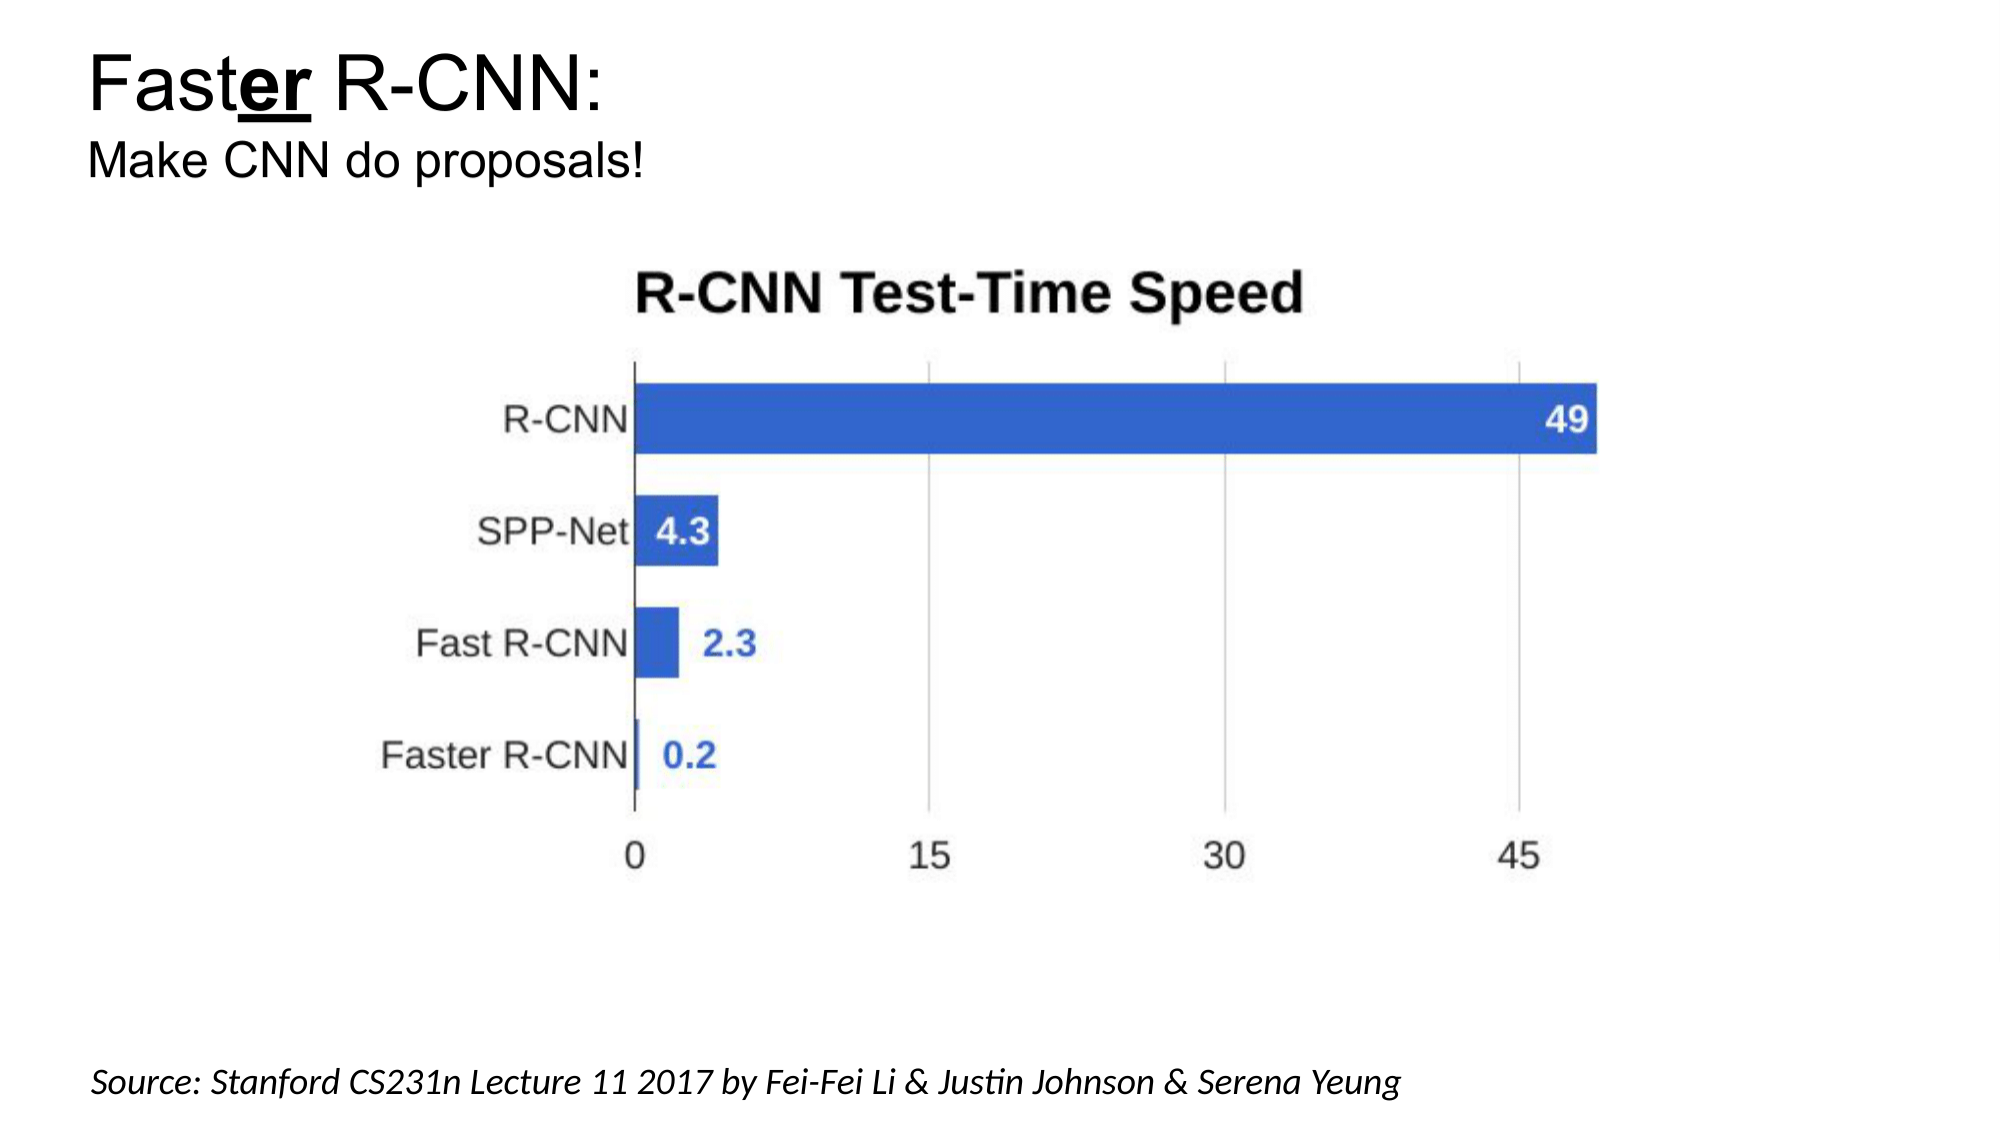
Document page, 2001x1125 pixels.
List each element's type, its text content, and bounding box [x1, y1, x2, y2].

text_box Source: Stanford CS231n Lecture 11 2017 by Fei-Fei Li & Justin Johnson & Serena Yeung [76, 1049, 1888, 1110]
picture [0, 0, 2000, 962]
